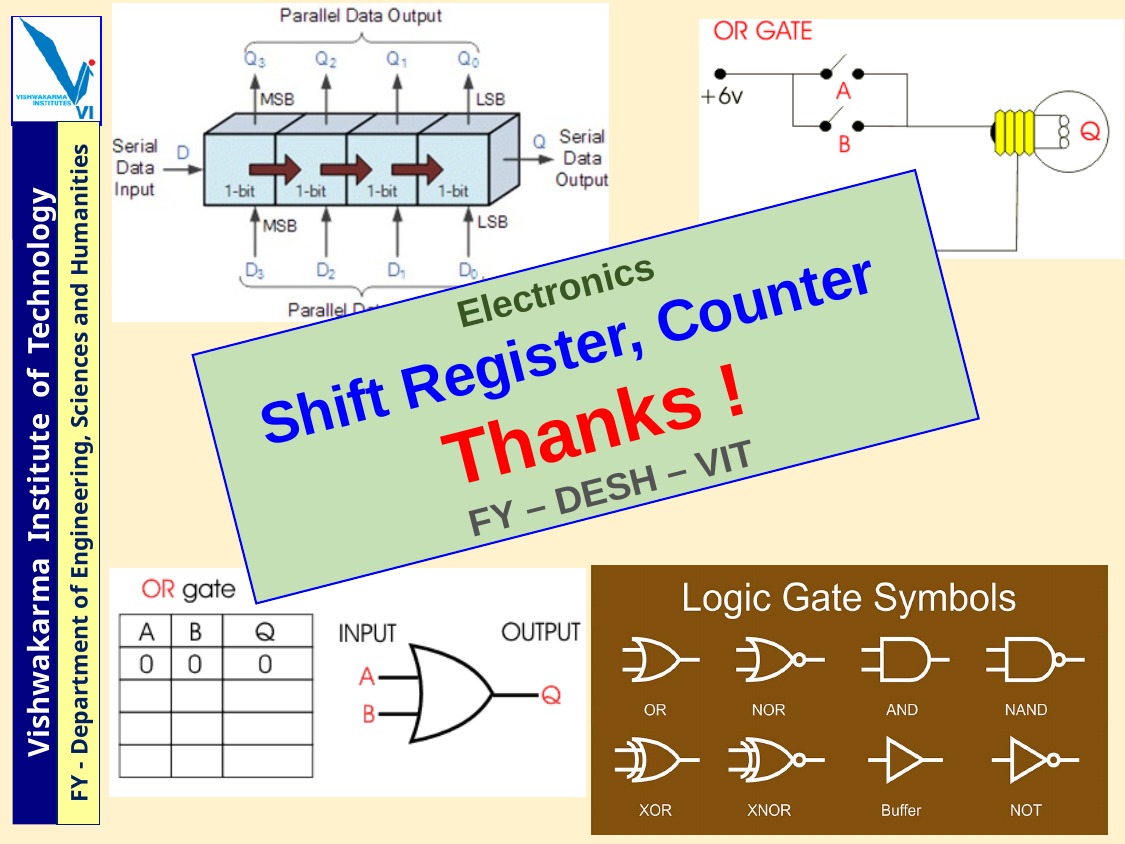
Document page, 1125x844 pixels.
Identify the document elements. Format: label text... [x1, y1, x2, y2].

picture [112, 3, 609, 322]
picture [591, 565, 1108, 835]
picture [109, 568, 586, 797]
picture [699, 19, 1124, 259]
text_box Electronics Shift Register, Counter Thanks ! FY – DESH – VIT [191, 224, 980, 568]
